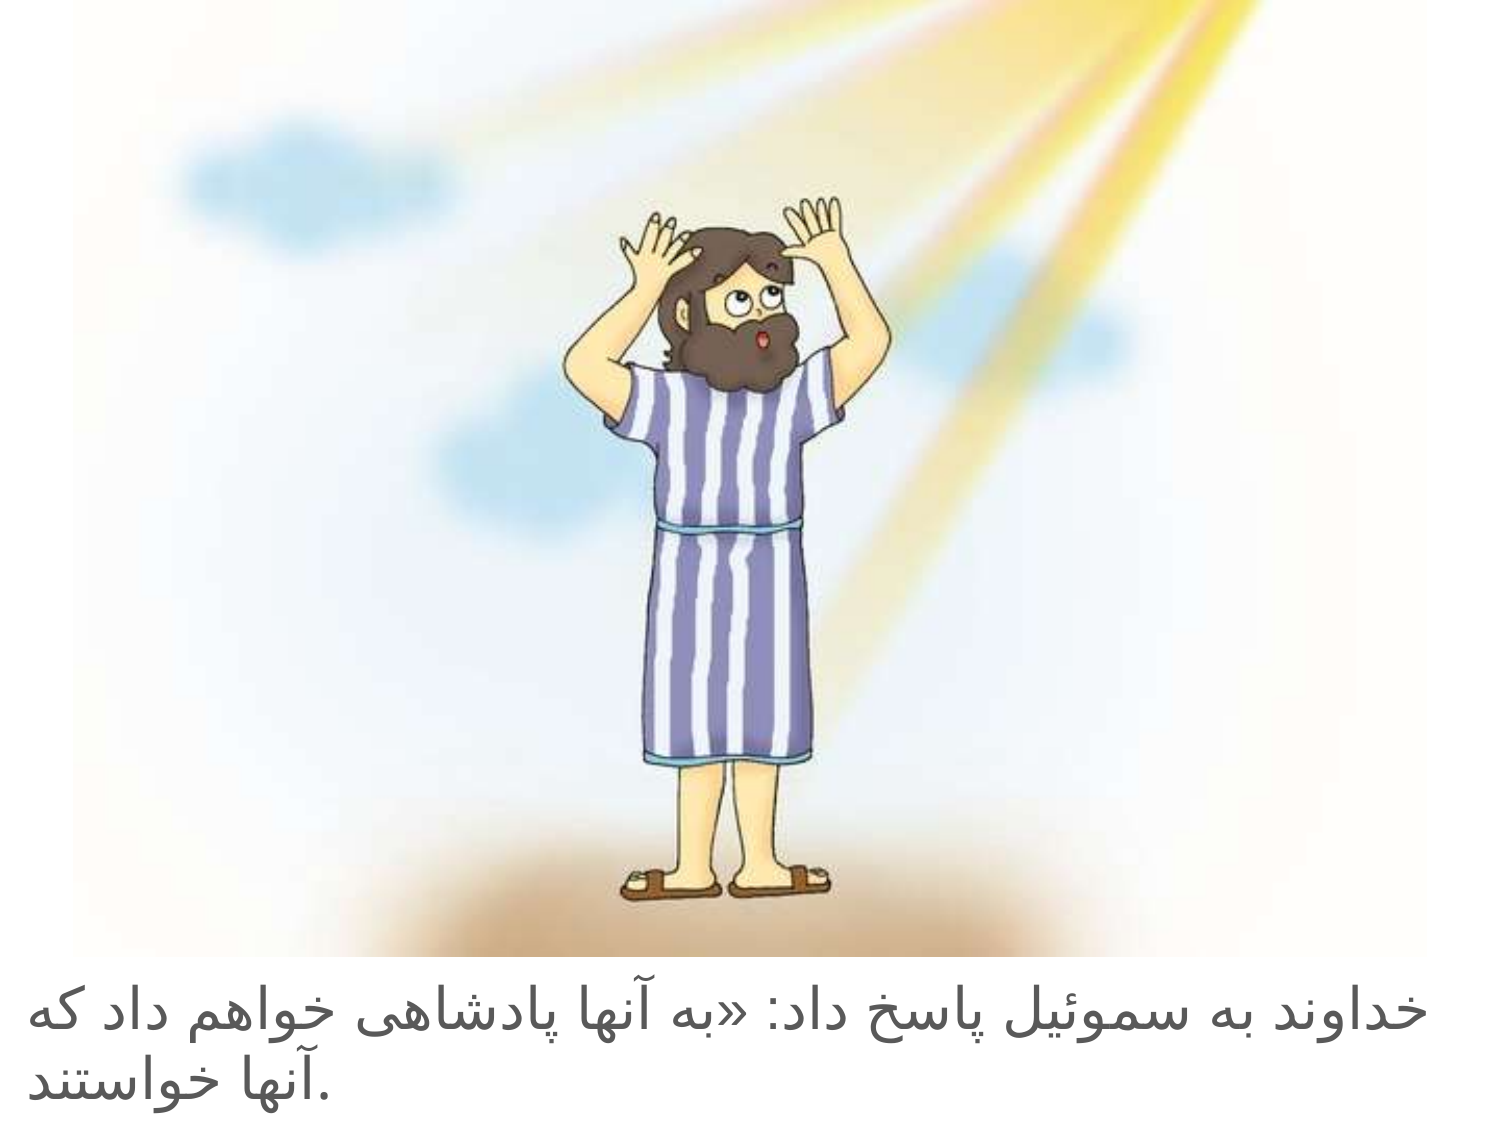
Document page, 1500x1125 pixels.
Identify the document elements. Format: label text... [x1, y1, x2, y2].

picture [72, 0, 1427, 957]
text_box خداوند به سموئیل پاسخ داد: «به آنها پادشاهی خواهم داد که آنها خواستند. [11, 964, 1483, 1119]
